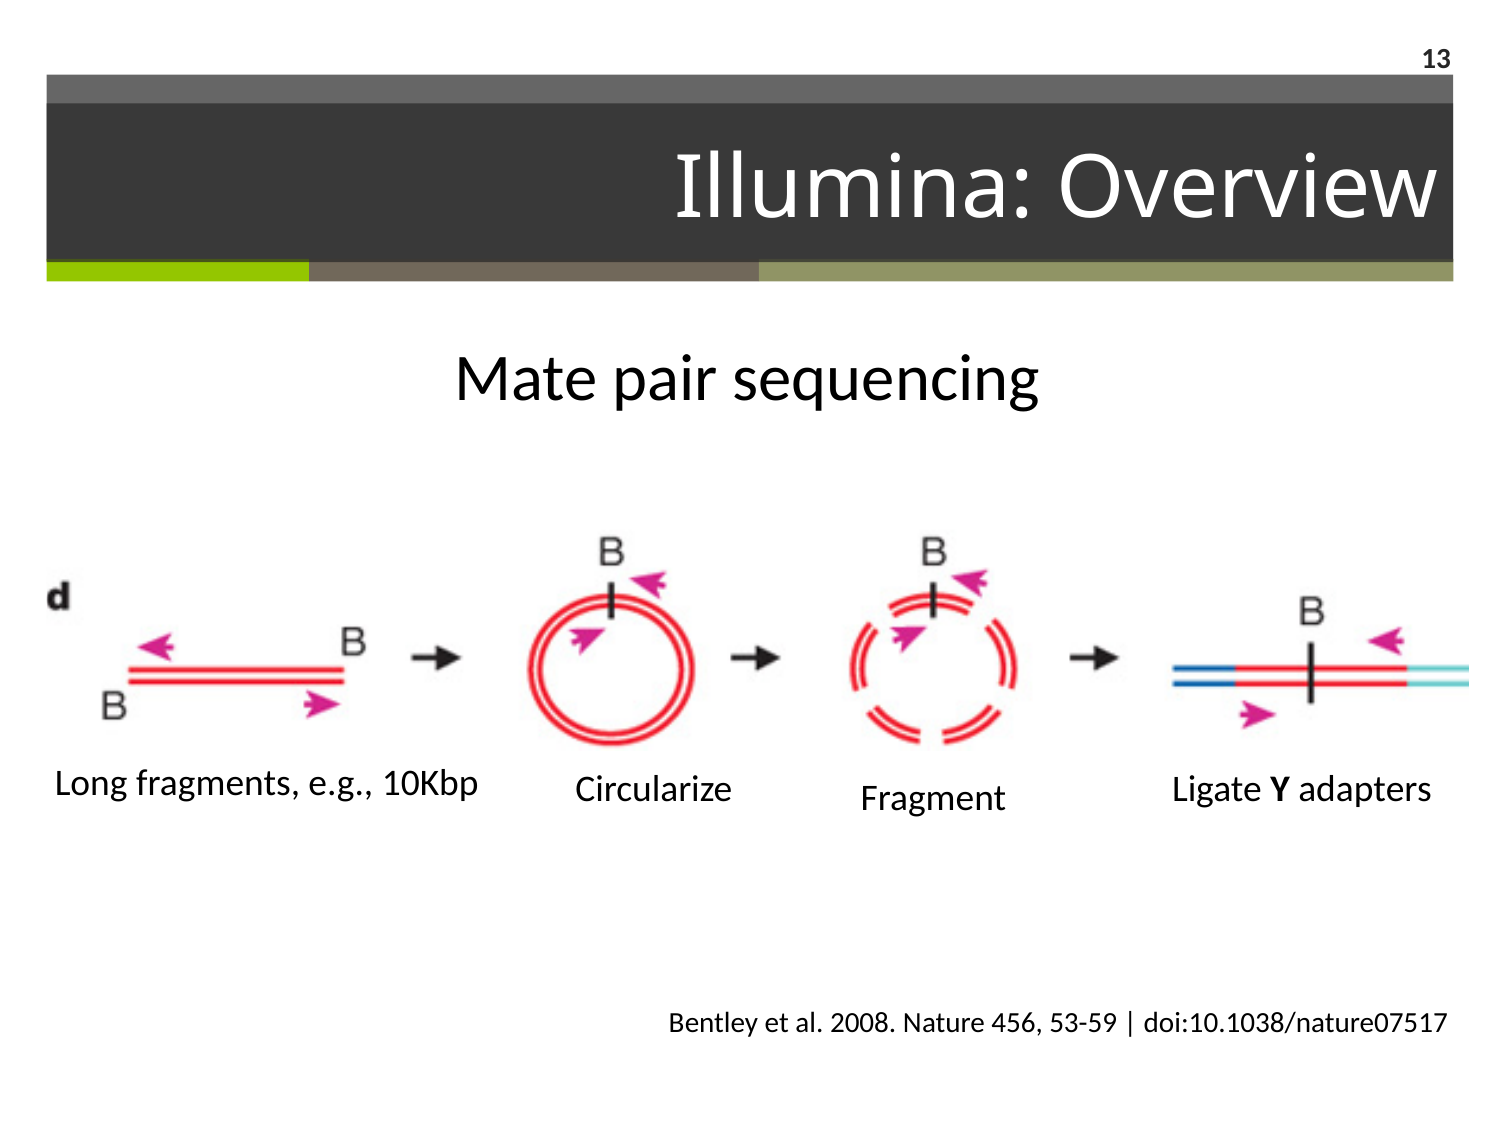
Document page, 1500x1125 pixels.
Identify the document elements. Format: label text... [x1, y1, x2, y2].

title Illumina: Overview [46, 103, 1454, 263]
text_box Long fragments, e.g., 10Kbp [40, 763, 495, 811]
text_box Mate pair sequencing [439, 326, 1056, 421]
text_box Fragment [845, 765, 1022, 826]
text_box Circularize [560, 763, 748, 817]
picture [46, 509, 1470, 752]
slide_number 13 [1362, 27, 1466, 87]
text_box Bentley et al. 2008. Nature 456, 53-59 | doi:10.1038/nature07517 [653, 996, 1500, 1046]
text_box Ligate Y adapters [1157, 763, 1447, 817]
